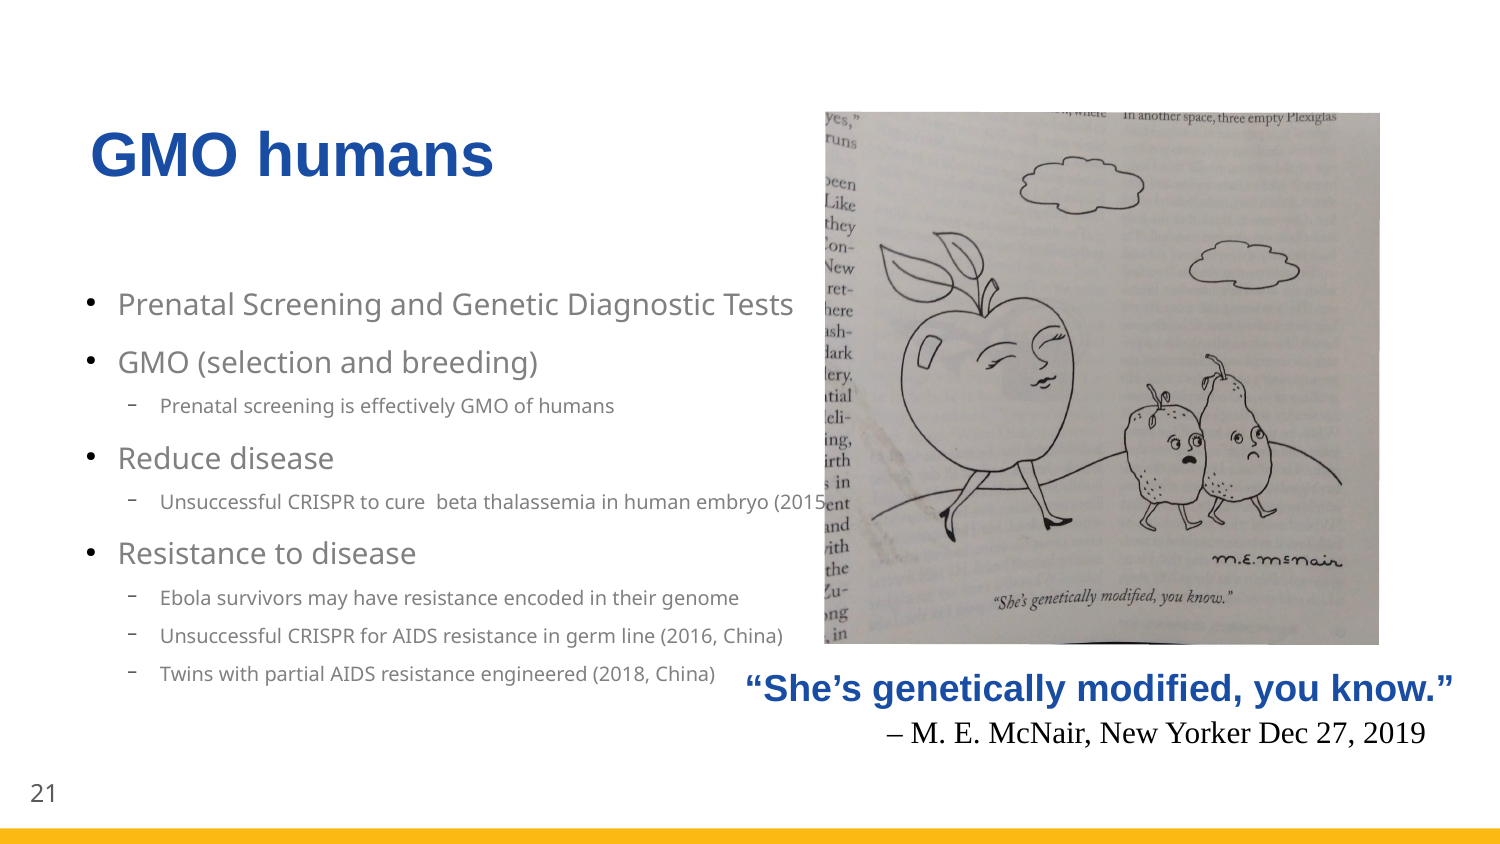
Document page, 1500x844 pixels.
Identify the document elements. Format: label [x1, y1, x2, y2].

text_box [730, 660, 1470, 761]
title [75, 0, 1425, 197]
list [75, 197, 1425, 687]
